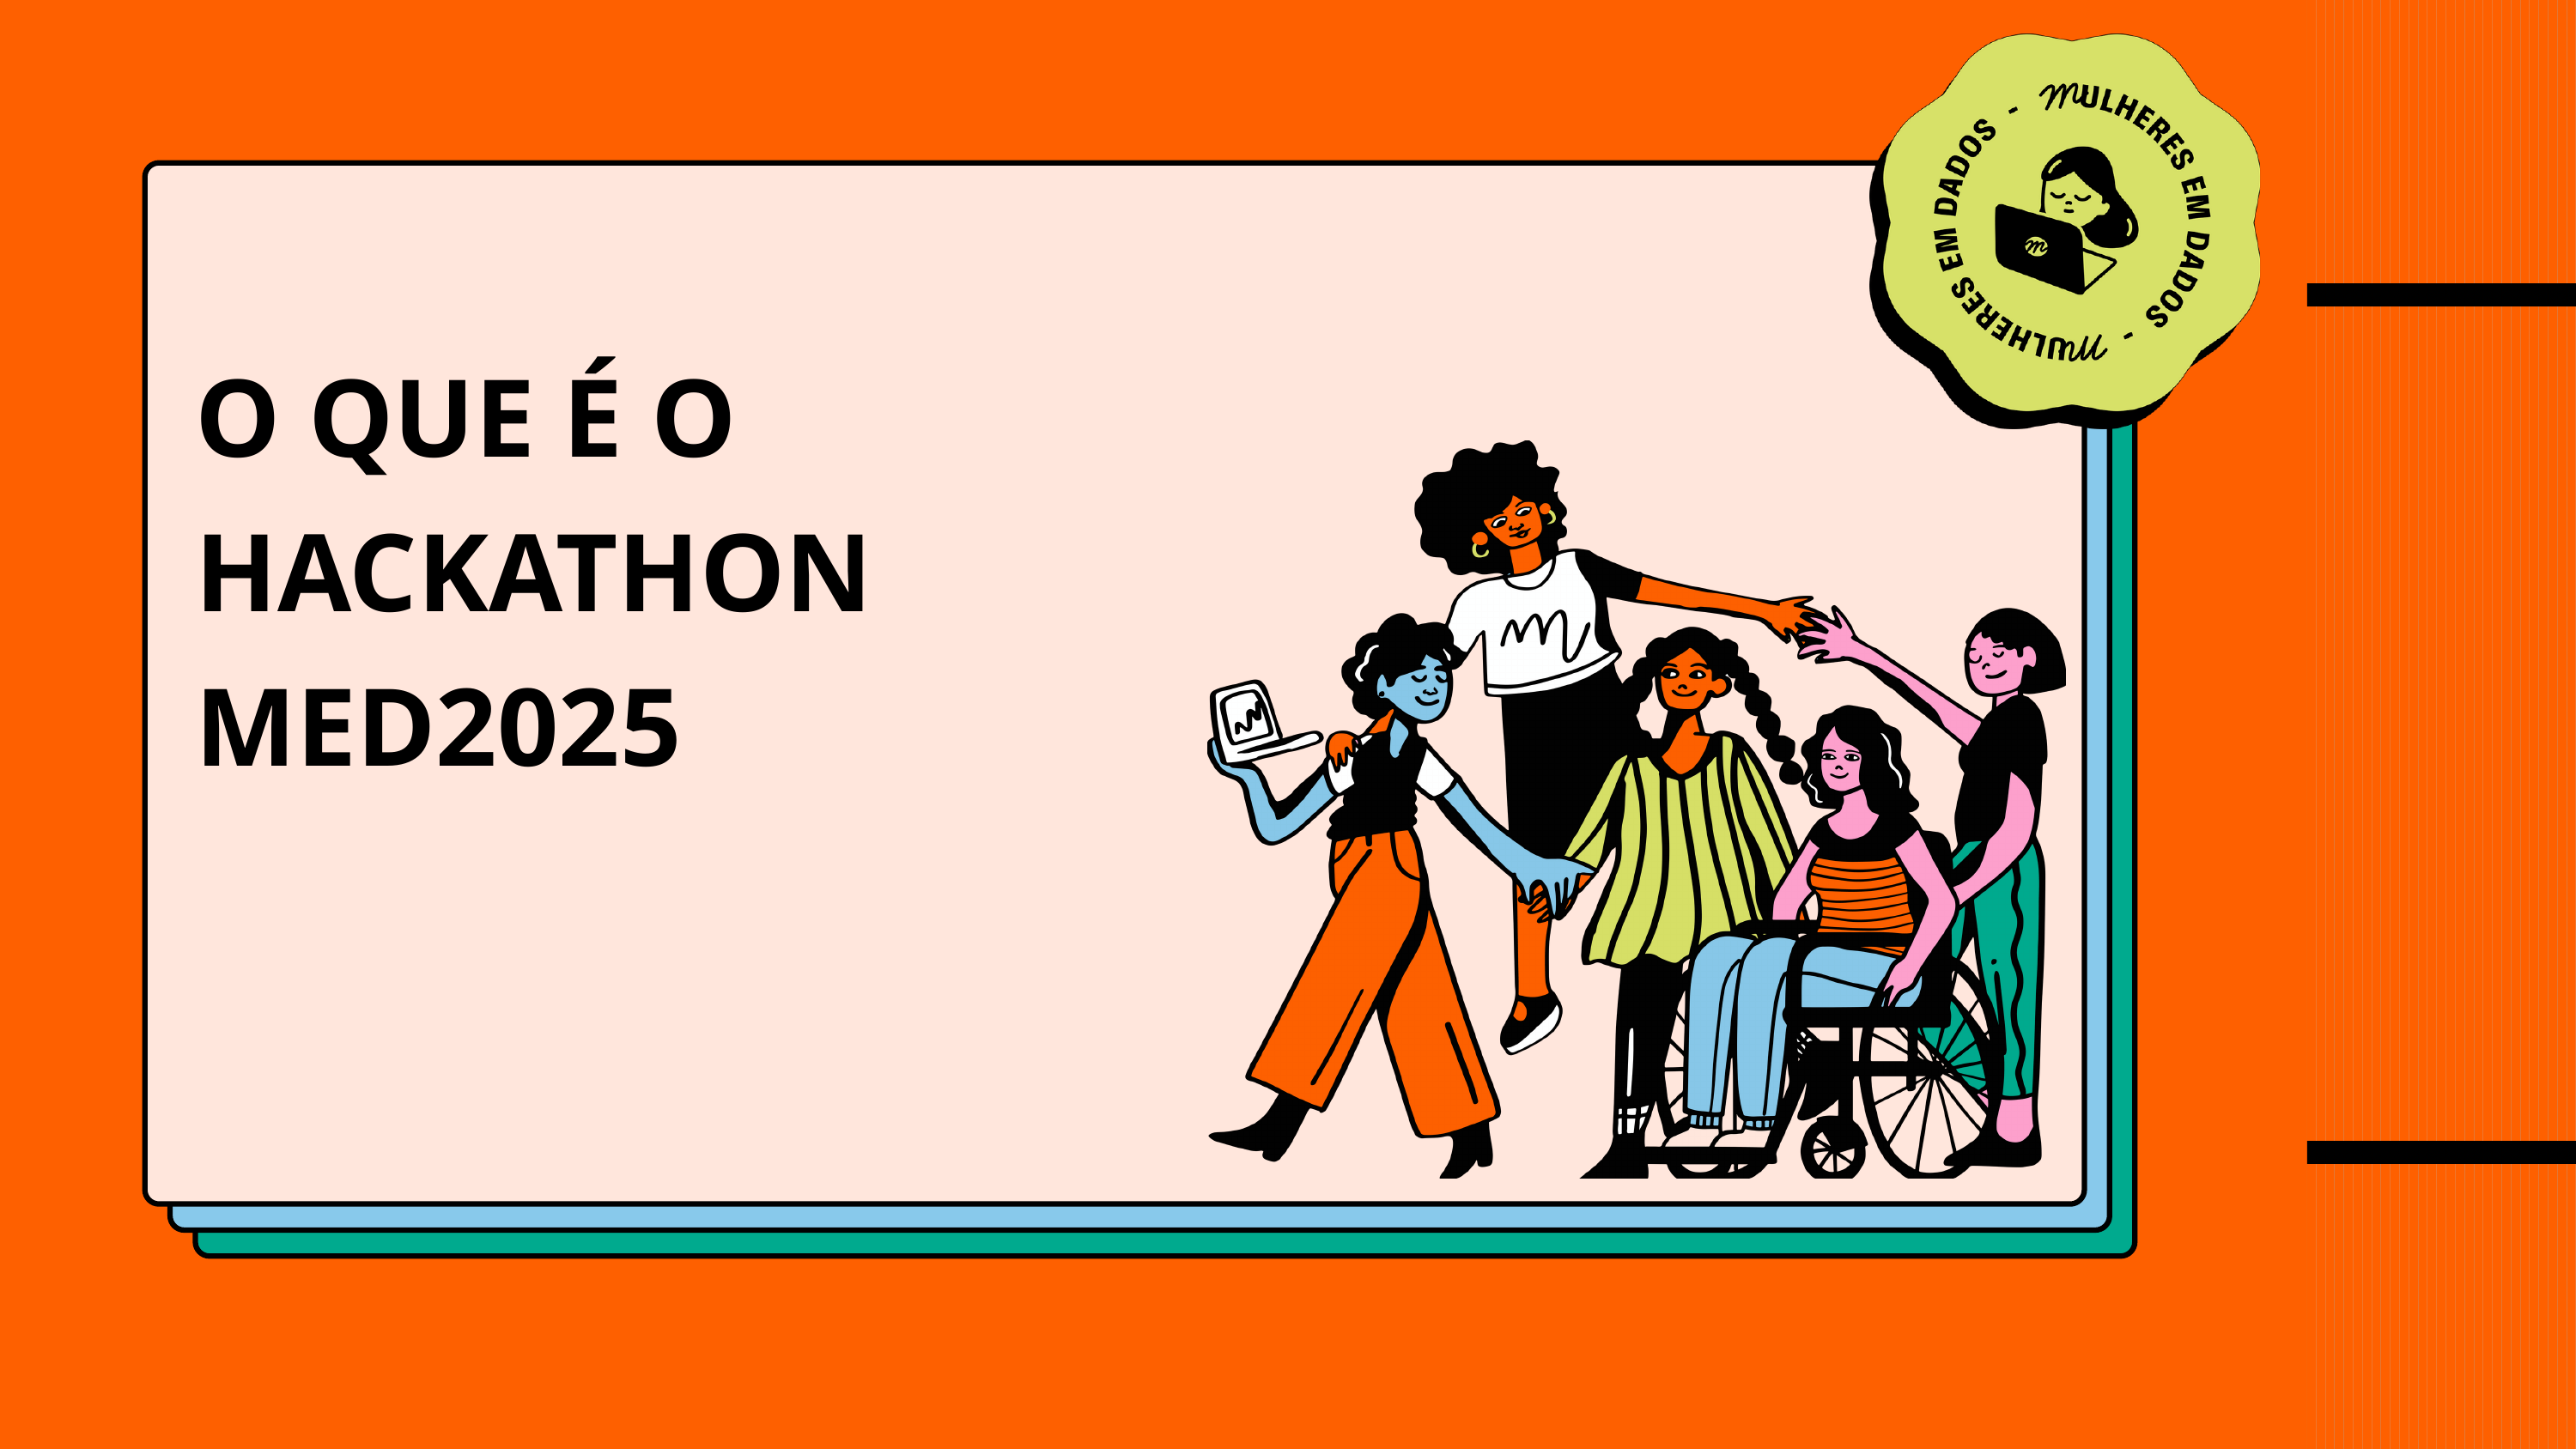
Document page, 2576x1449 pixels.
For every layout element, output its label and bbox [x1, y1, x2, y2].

text_box [2306, 0, 2576, 1449]
text_box [144, 143, 2085, 1204]
text_box [1868, 33, 2261, 430]
text_box [195, 196, 2136, 1257]
text_box [169, 169, 2111, 1231]
